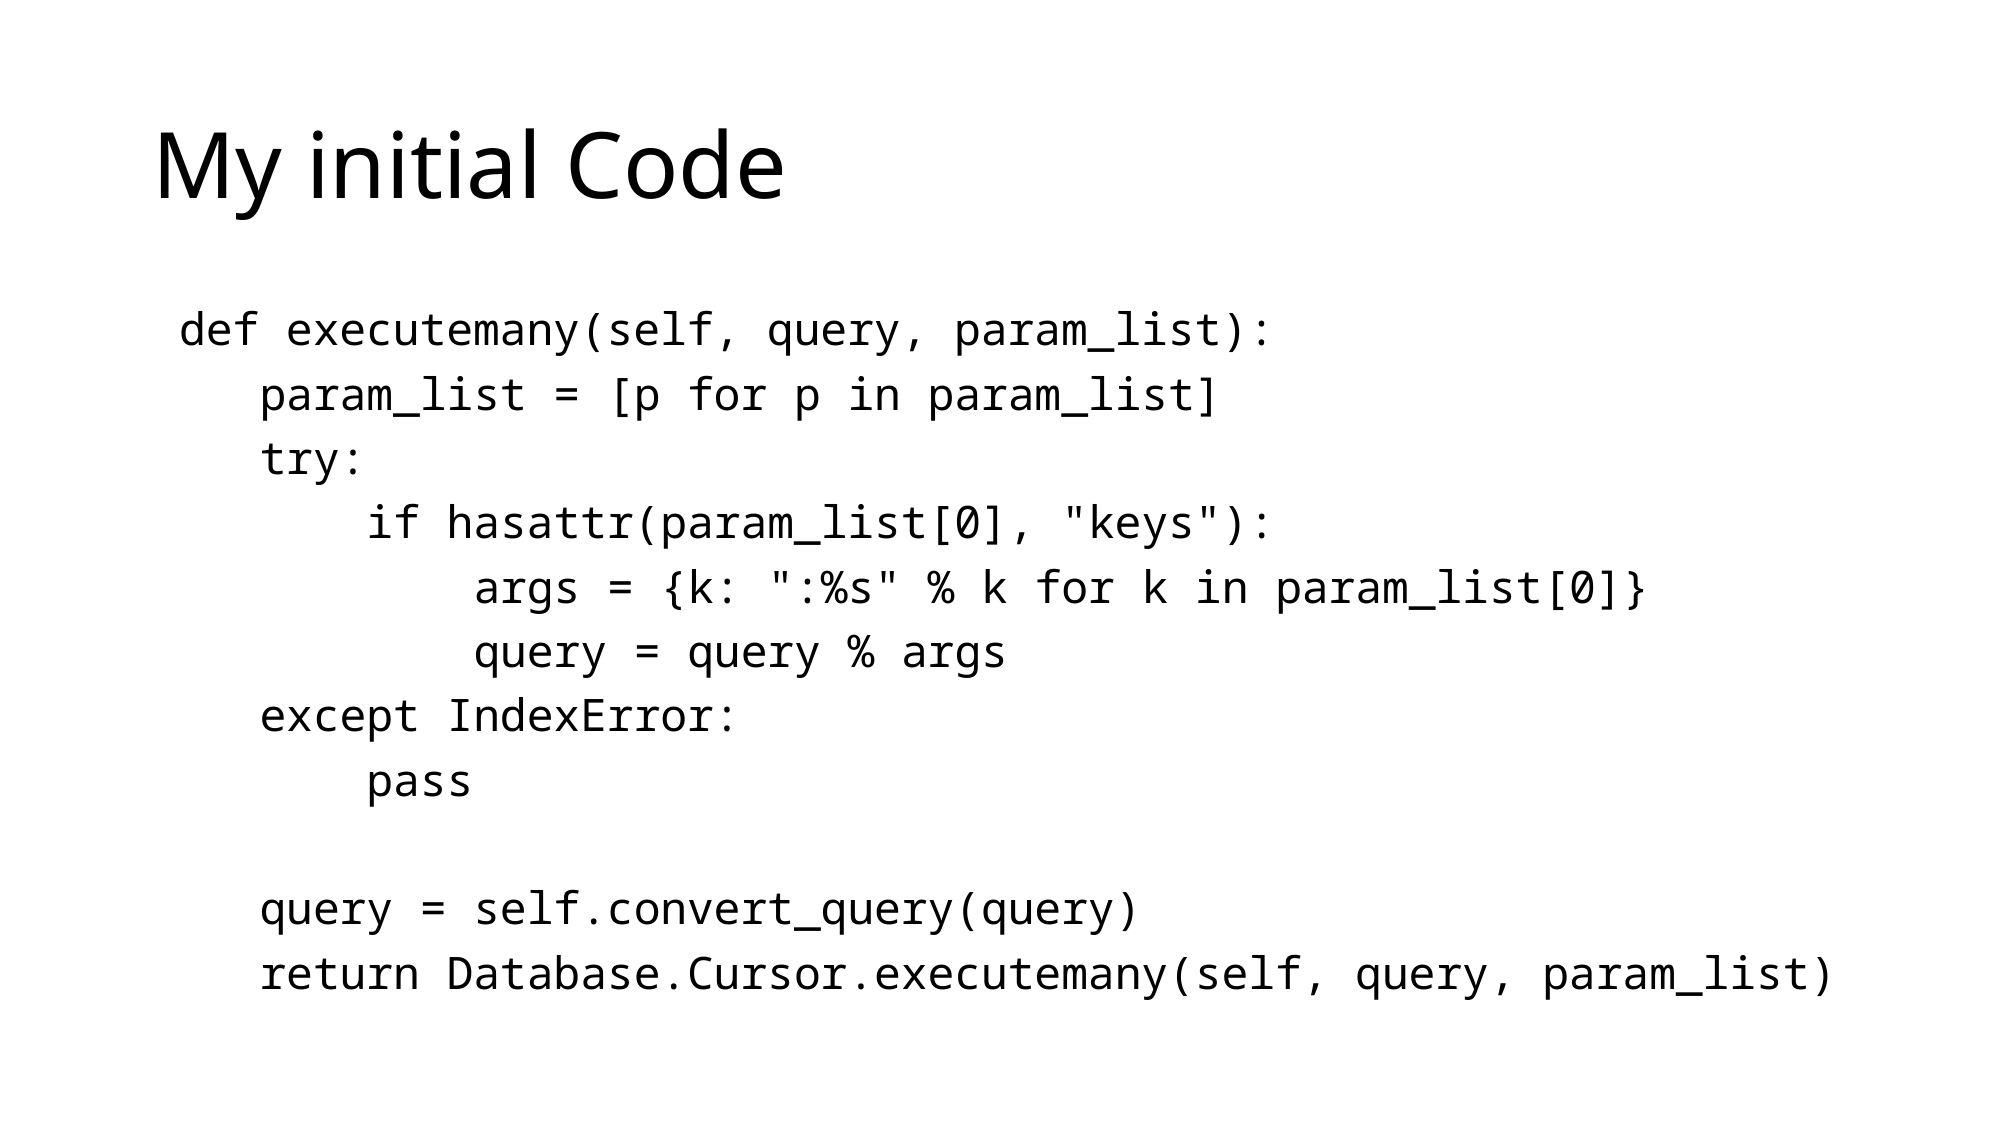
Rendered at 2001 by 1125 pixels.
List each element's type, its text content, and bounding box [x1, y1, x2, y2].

list def executemany(self, query, param_list): param_list = [p for p in param_list] try: if hasattr(param_list[0], "keys"): args = {k: ":%s" % k for k in param_list[0]} query = query % args except IndexError: pass query = self.convert_query(query) return Database.Cursor.executemany(self, query, param_list) [137, 299, 1936, 1014]
title My initial Code [137, 59, 1863, 278]
